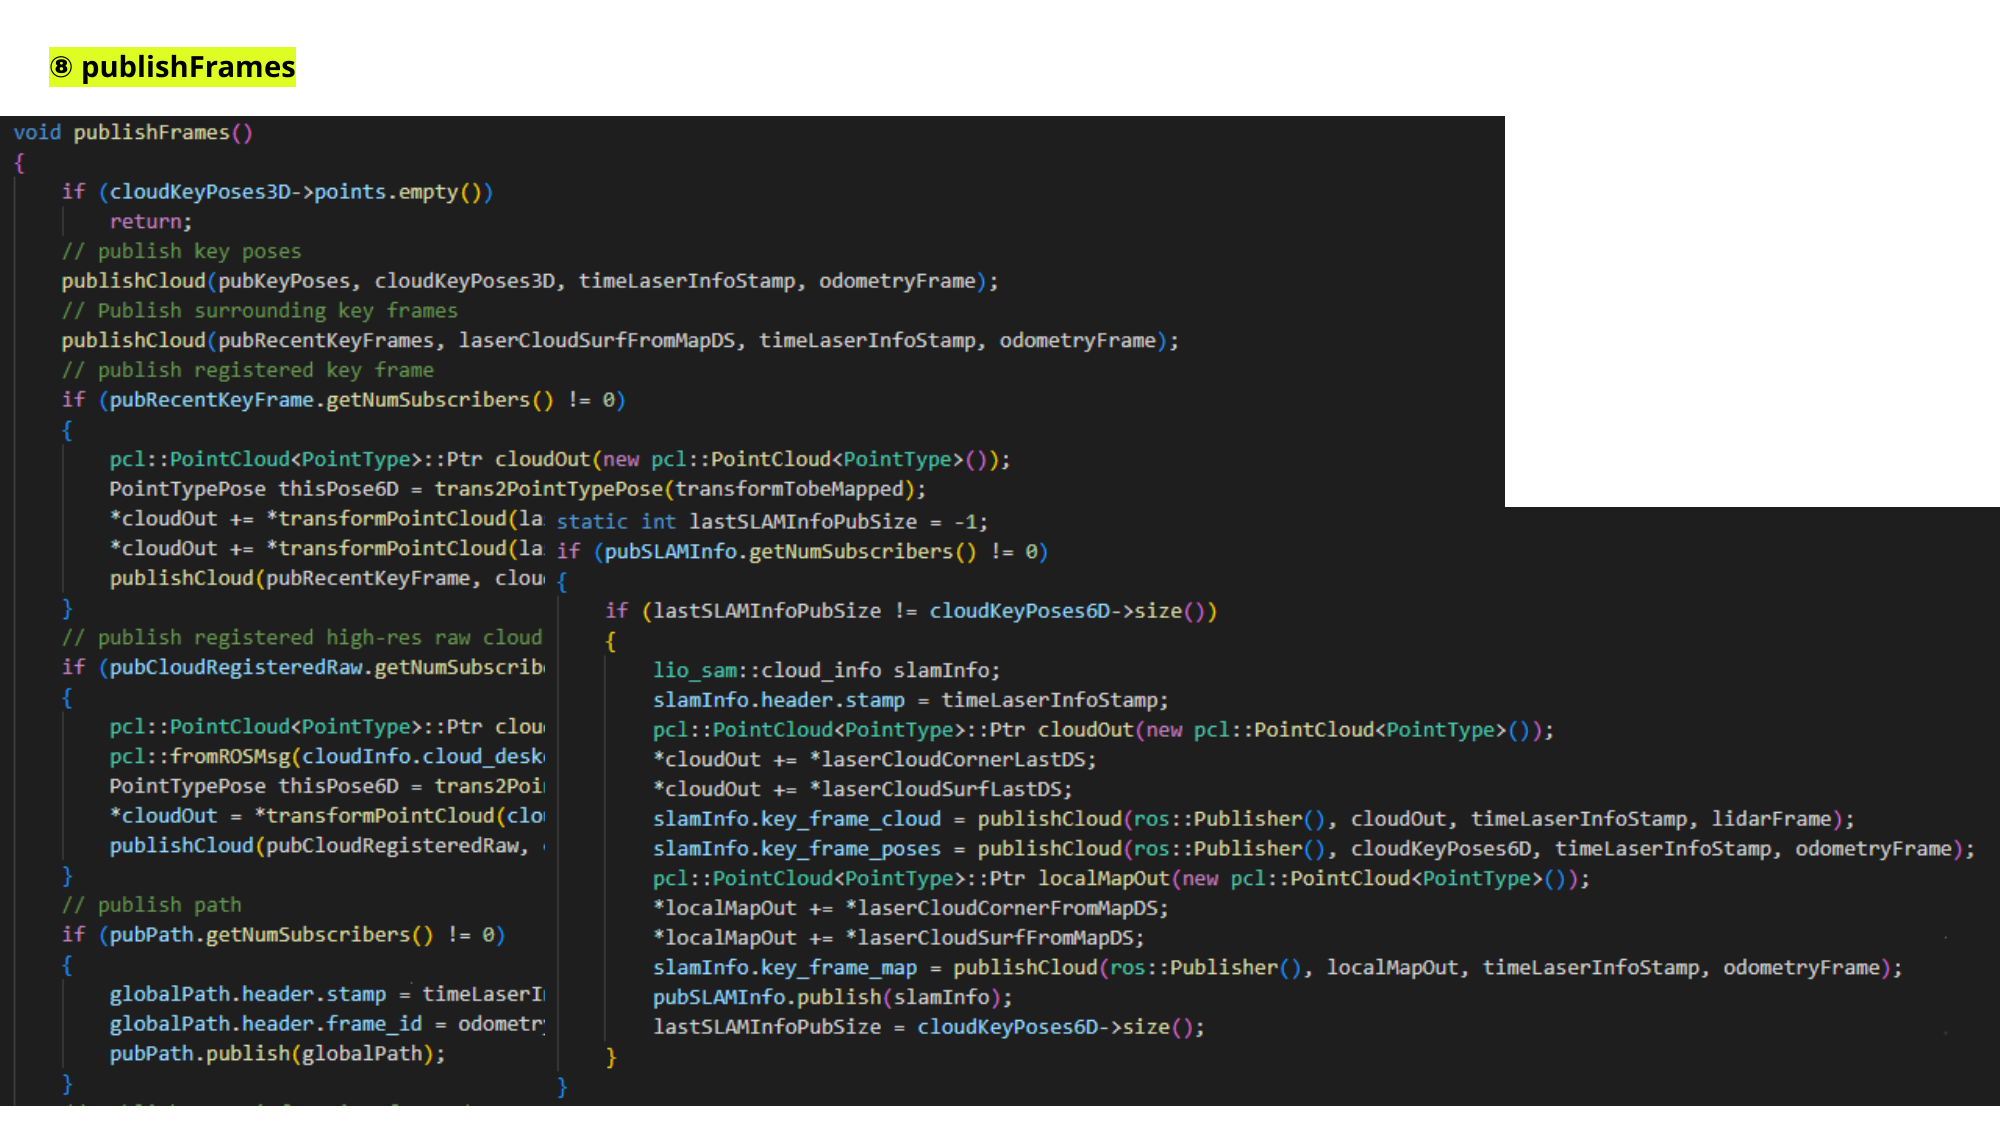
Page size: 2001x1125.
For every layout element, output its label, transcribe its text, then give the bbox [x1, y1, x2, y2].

picture [0, 116, 2000, 1106]
text_box ⑧ publishFrames [33, 18, 1967, 79]
